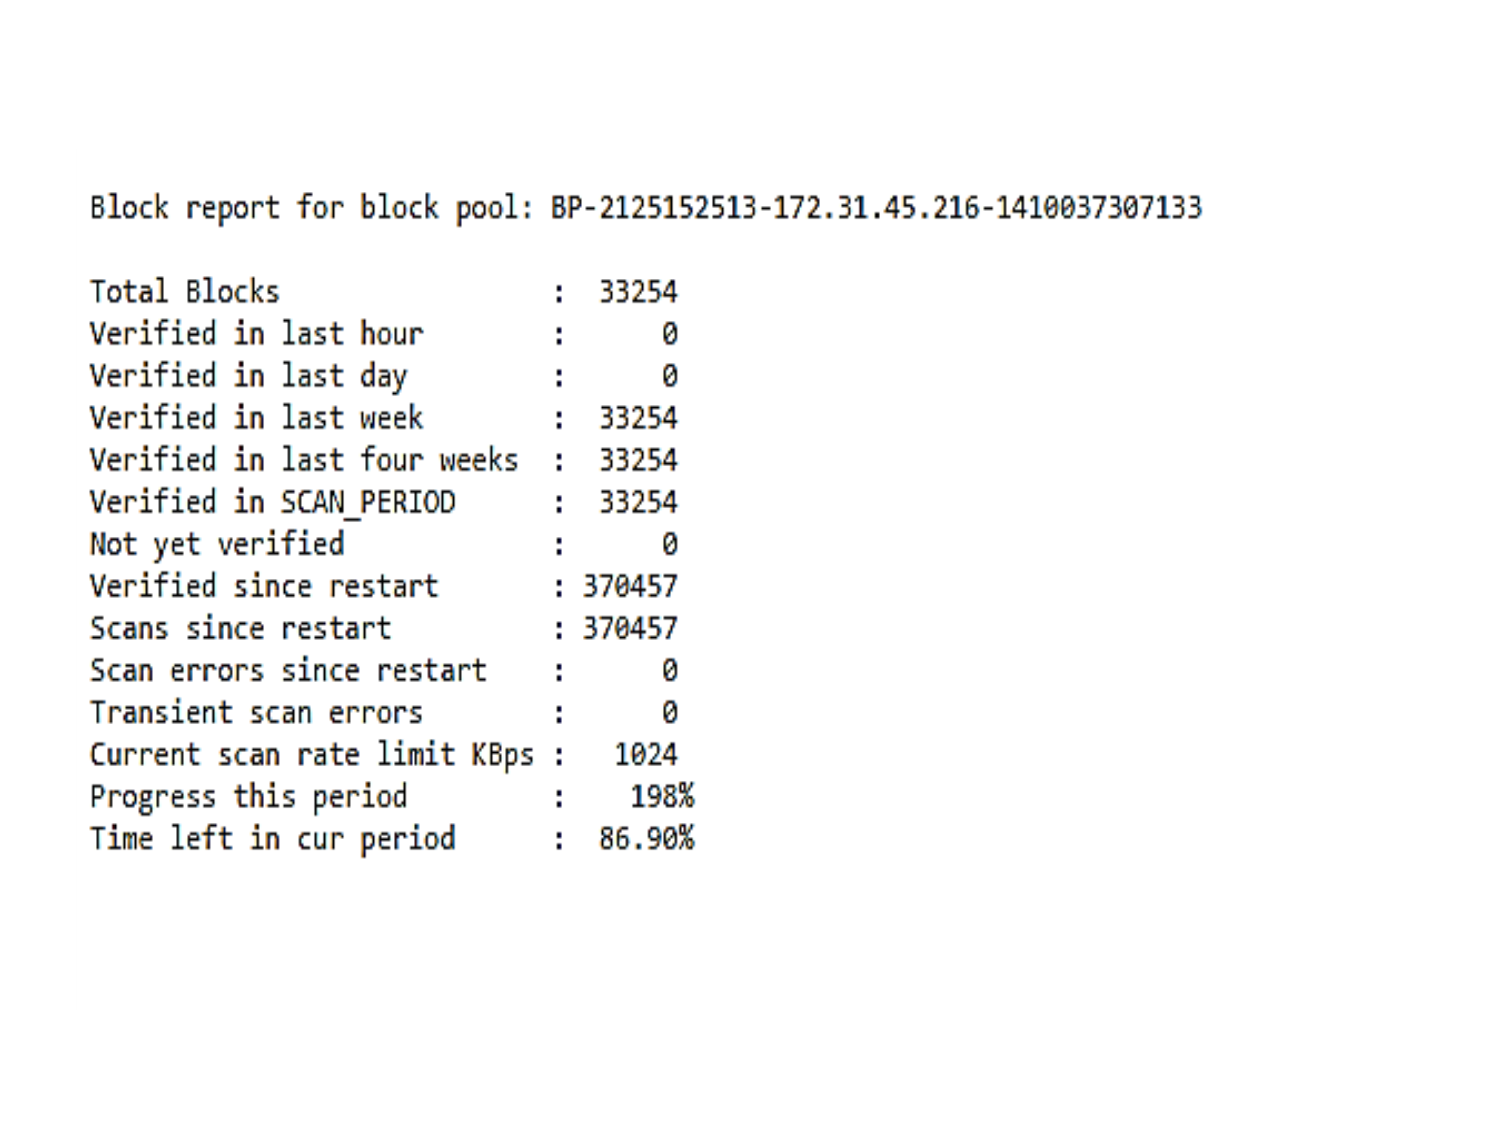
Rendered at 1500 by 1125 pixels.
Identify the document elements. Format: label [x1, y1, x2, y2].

list [74, 149, 1427, 1010]
